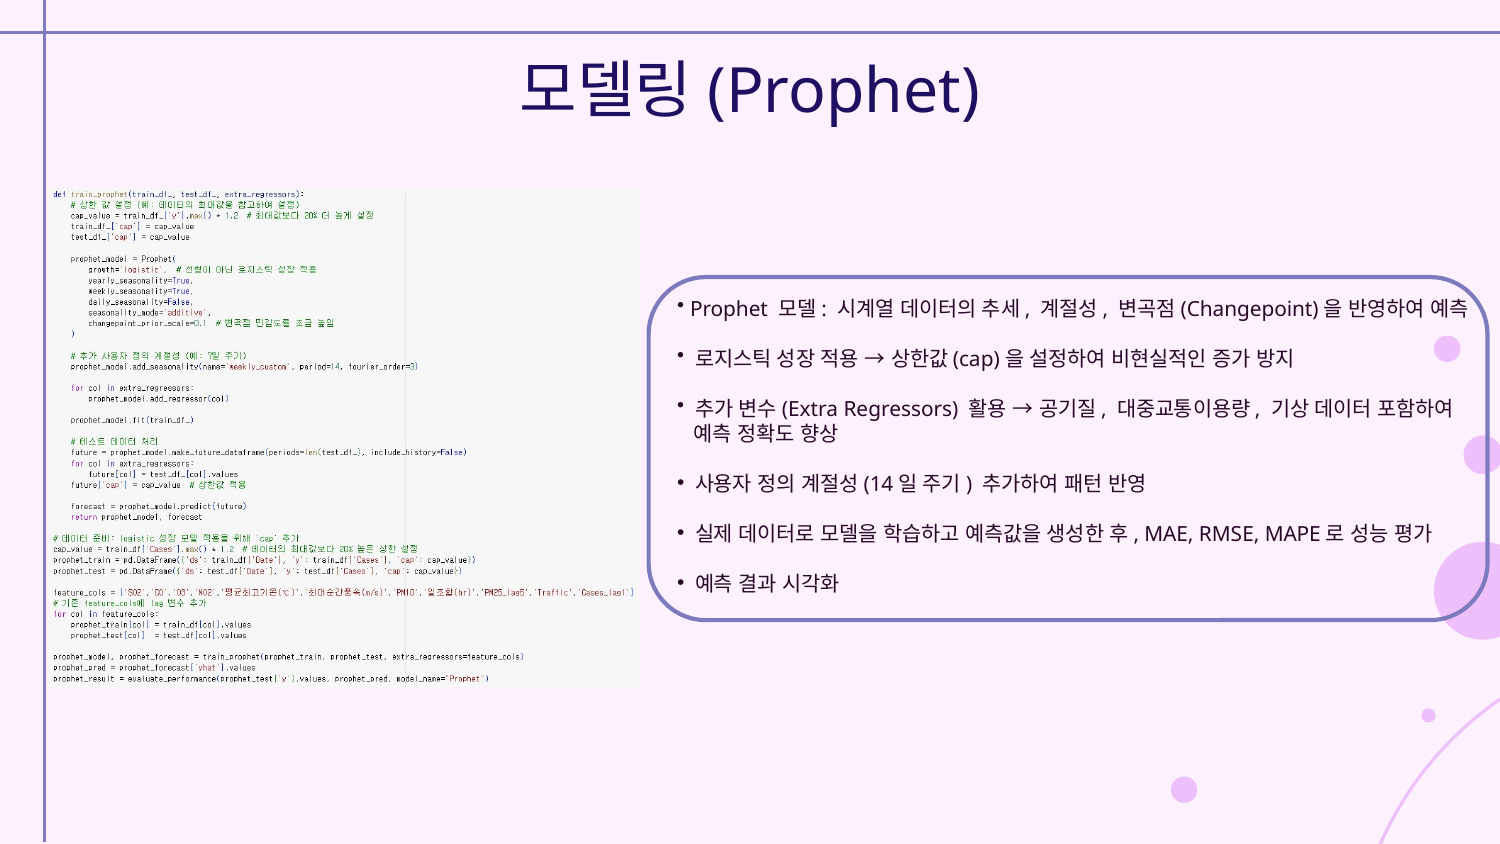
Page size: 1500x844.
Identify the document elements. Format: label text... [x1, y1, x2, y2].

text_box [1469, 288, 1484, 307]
picture [48, 188, 639, 688]
text_box [646, 274, 1490, 623]
title 모델링(Prophet) [118, 35, 1382, 130]
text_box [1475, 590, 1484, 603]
